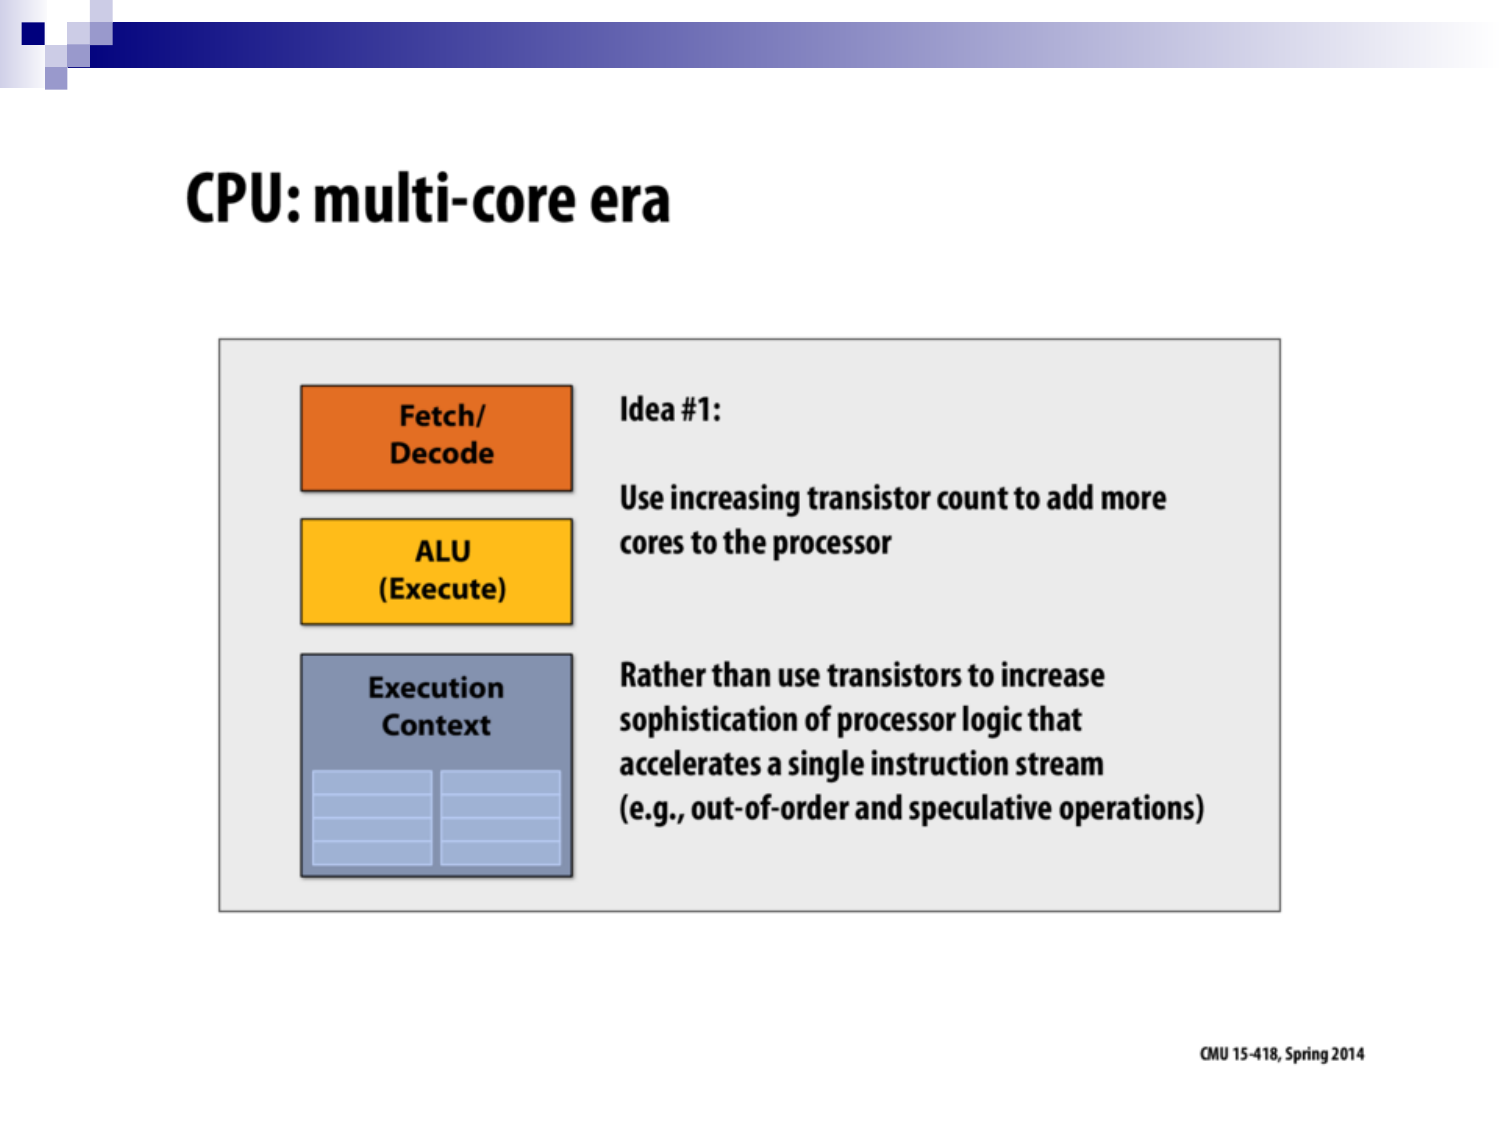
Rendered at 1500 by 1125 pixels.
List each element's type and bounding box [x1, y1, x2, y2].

picture [124, 137, 1376, 1076]
